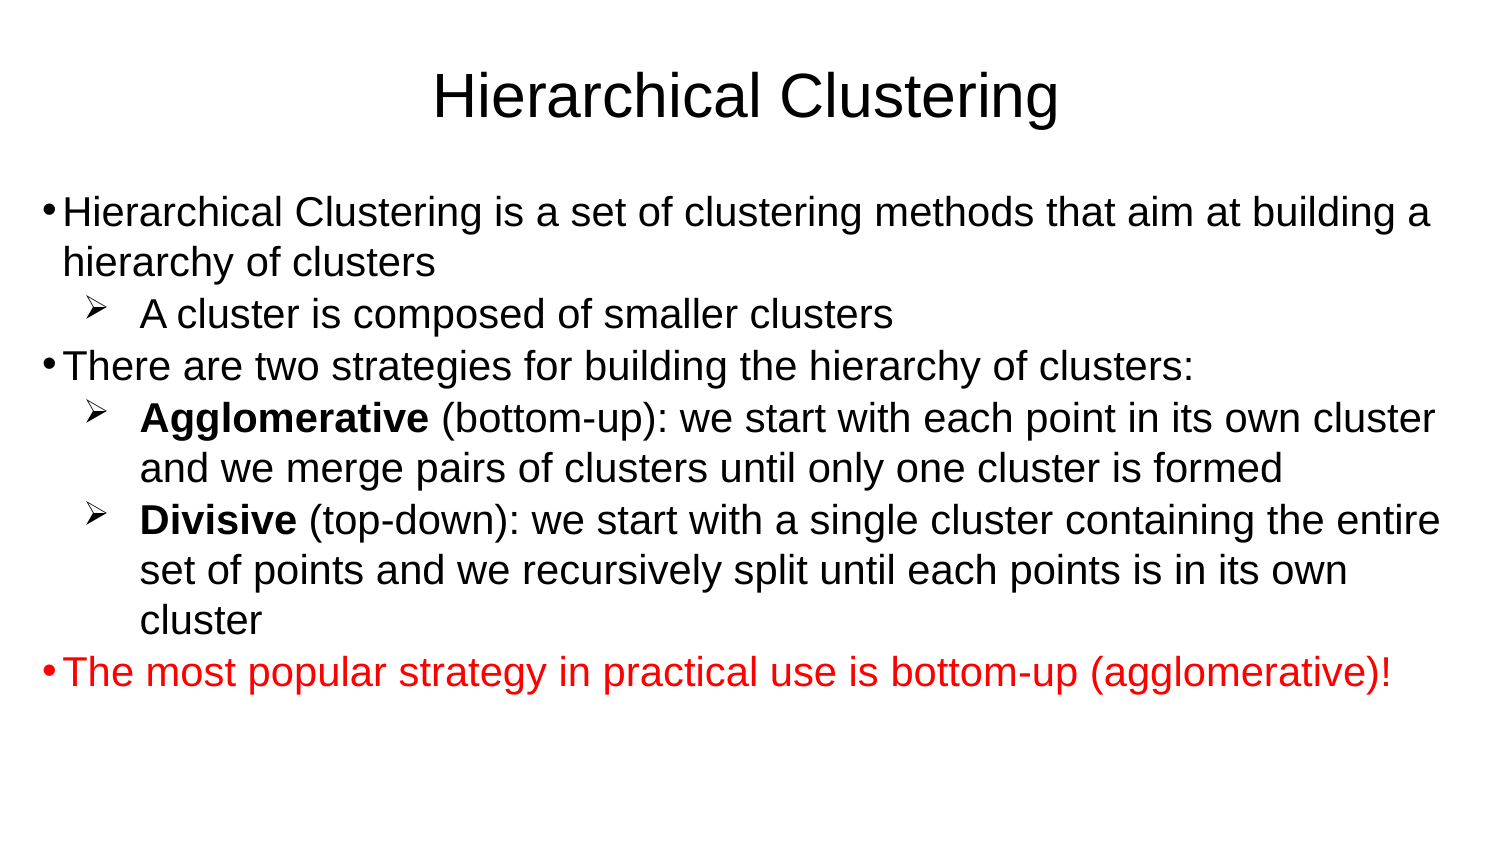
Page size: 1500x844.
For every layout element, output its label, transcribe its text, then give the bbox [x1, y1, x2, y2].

text_box Hierarchical Clustering [24, 21, 1470, 163]
text_box Hierarchical Clustering is a set of clustering methods that aim at building a hierarchy of clusters A cluster is composed of smaller clusters There are two strategies for building the hierarchy of clusters: Agglomerative (bottom-up): we start with each point in its own cluster and we merge pairs of clusters until only one cluster is formed Divisive (top-down): we start with a single cluster containing the entire set of points and we recursively split until each points is in its own cluster The most popular strategy in practical use is bottom-up (agglomerative)! [42, 184, 1450, 822]
